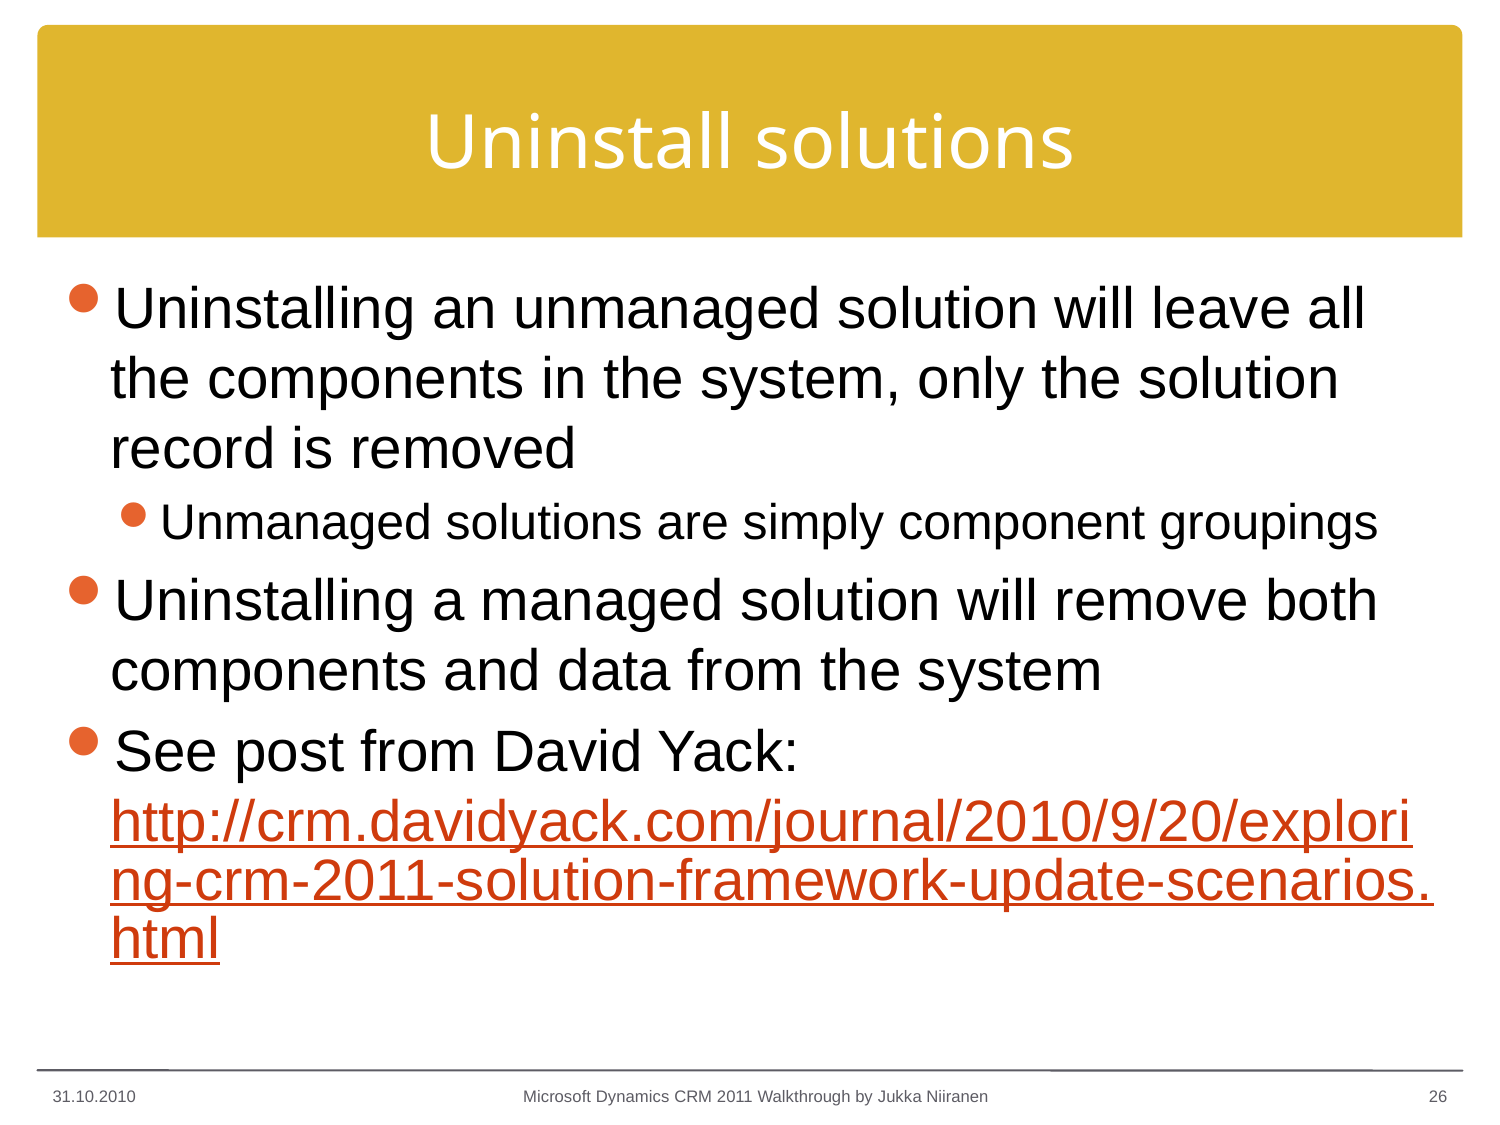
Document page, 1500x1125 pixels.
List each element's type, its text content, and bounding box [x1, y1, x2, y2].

footer Microsoft Dynamics CRM 2011 Walkthrough by Jukka Niiranen [474, 1069, 1038, 1123]
title Uninstall solutions [50, 45, 1450, 233]
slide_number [37, 1069, 388, 1123]
slide_number 26 [1112, 1069, 1463, 1123]
list Uninstalling an unmanaged solution will leave all the components in the system, only the solution record is removed Unmanaged solutions are simply component groupings Uninstalling a managed solution will remove both components and data from the system See post from David Yack: http://crm.davidyack.com/journal/2010/9/20/exploring-crm-2011-solution-framework-update-scenarios.html [50, 262, 1450, 1050]
